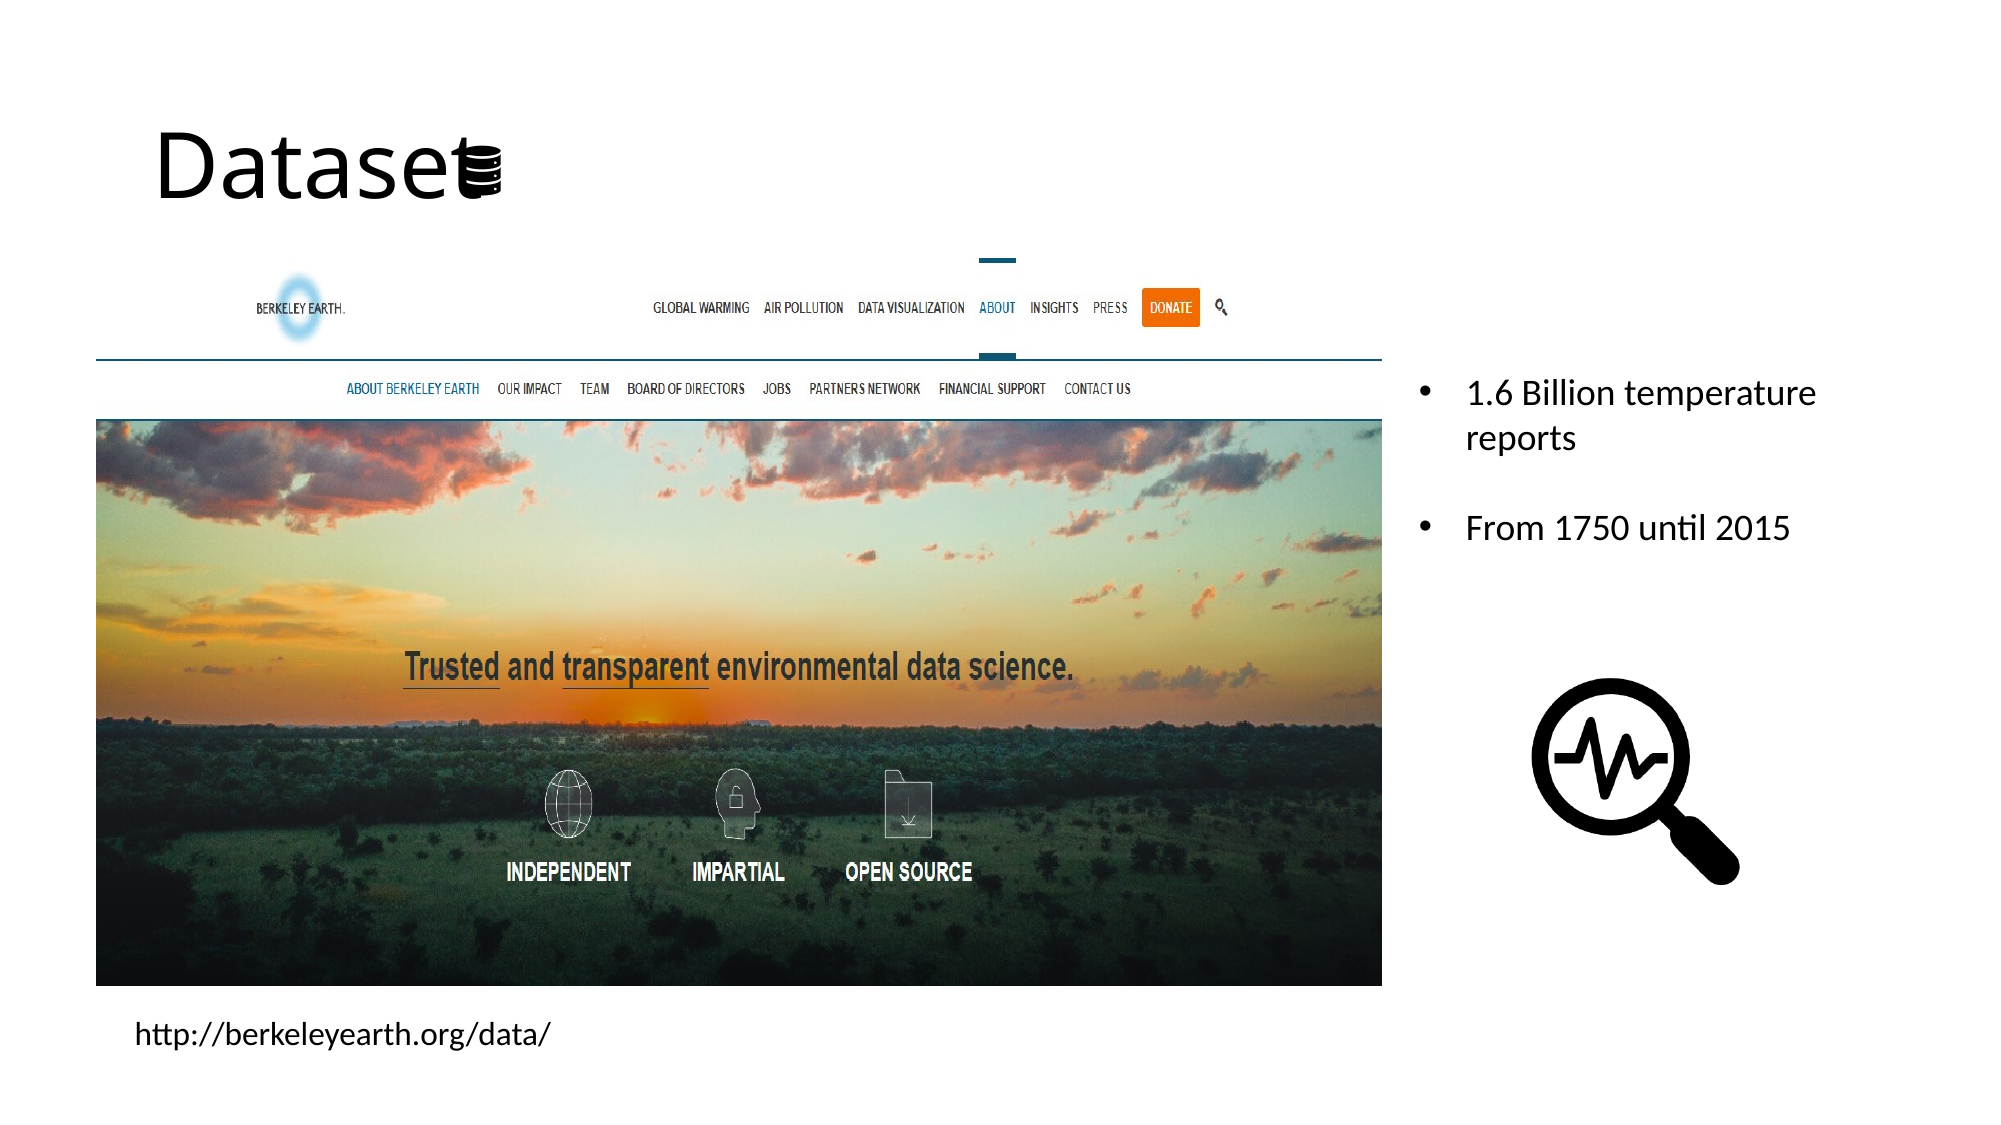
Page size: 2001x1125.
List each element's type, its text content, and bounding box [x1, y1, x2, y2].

picture [1511, 656, 1763, 907]
text_box 1.6 Billion temperature reports From 1750 until 2015 [1404, 360, 1863, 556]
text_box http://berkeleyearth.org/data/ [119, 1004, 771, 1060]
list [96, 258, 1382, 986]
title Dataset [137, 59, 1863, 278]
picture [450, 139, 514, 202]
